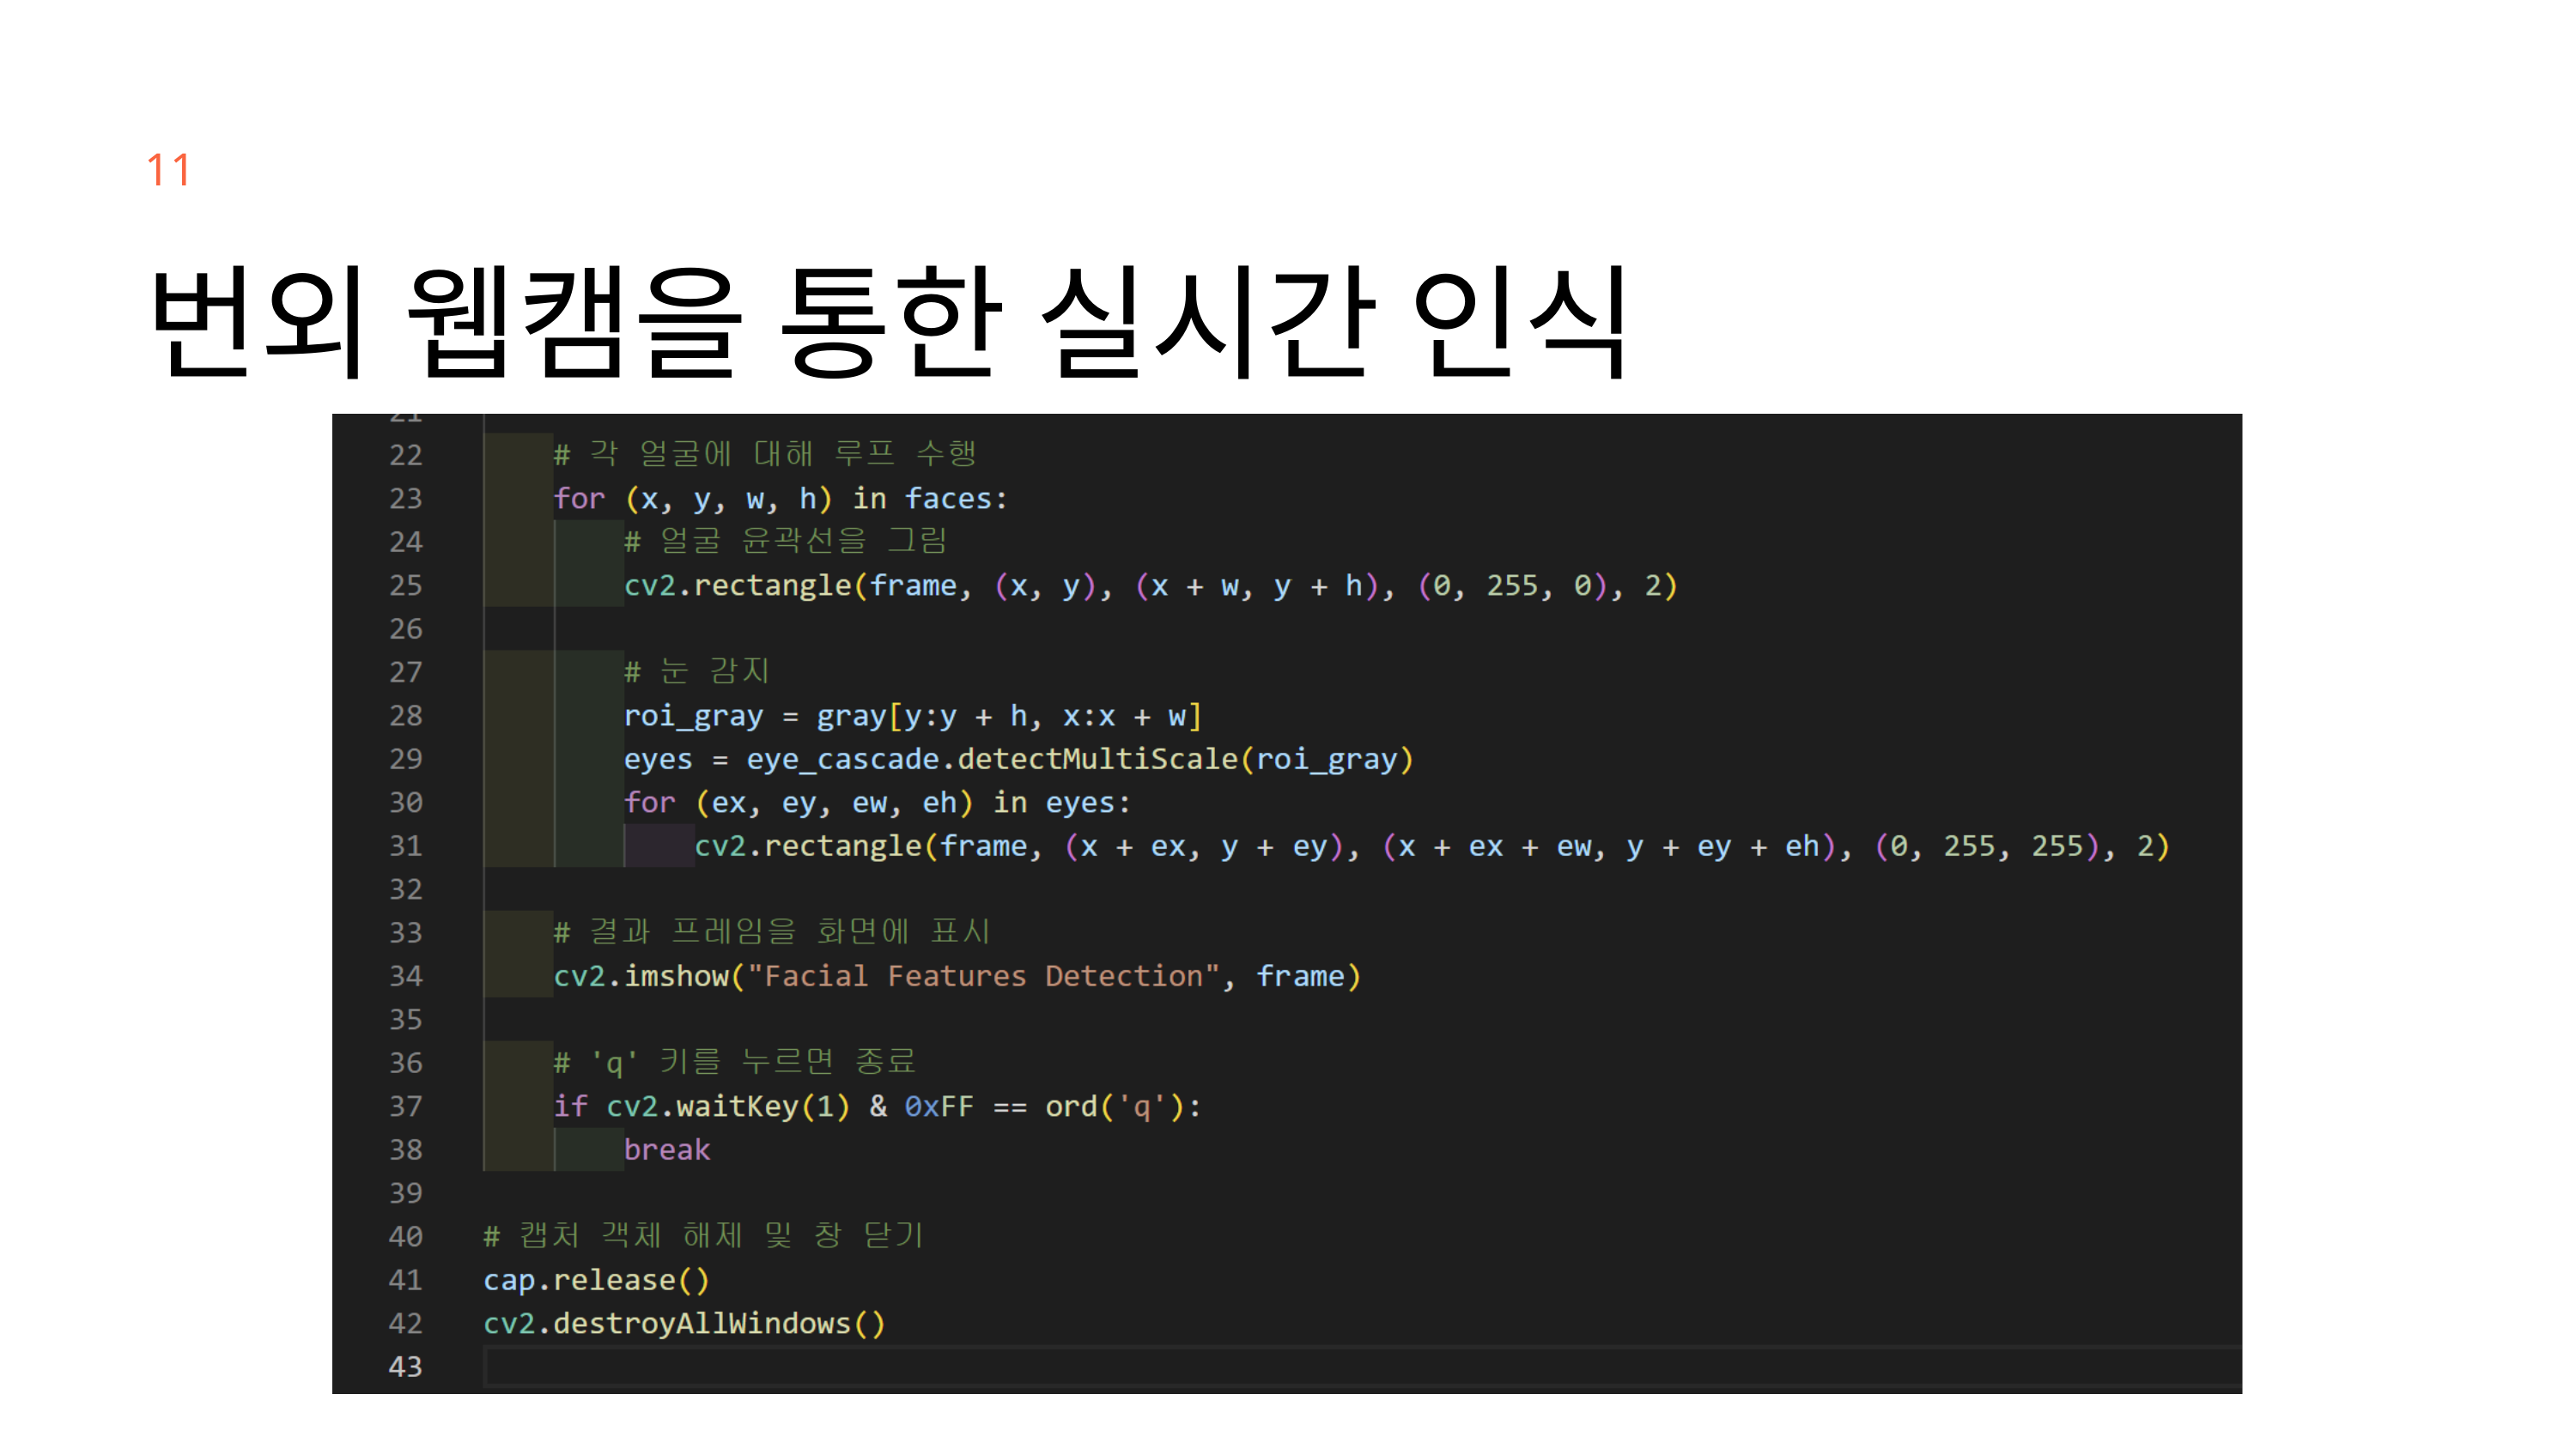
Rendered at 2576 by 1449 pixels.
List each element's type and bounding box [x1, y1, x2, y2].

text_box [144, 144, 1957, 394]
text_box [331, 414, 2244, 1394]
